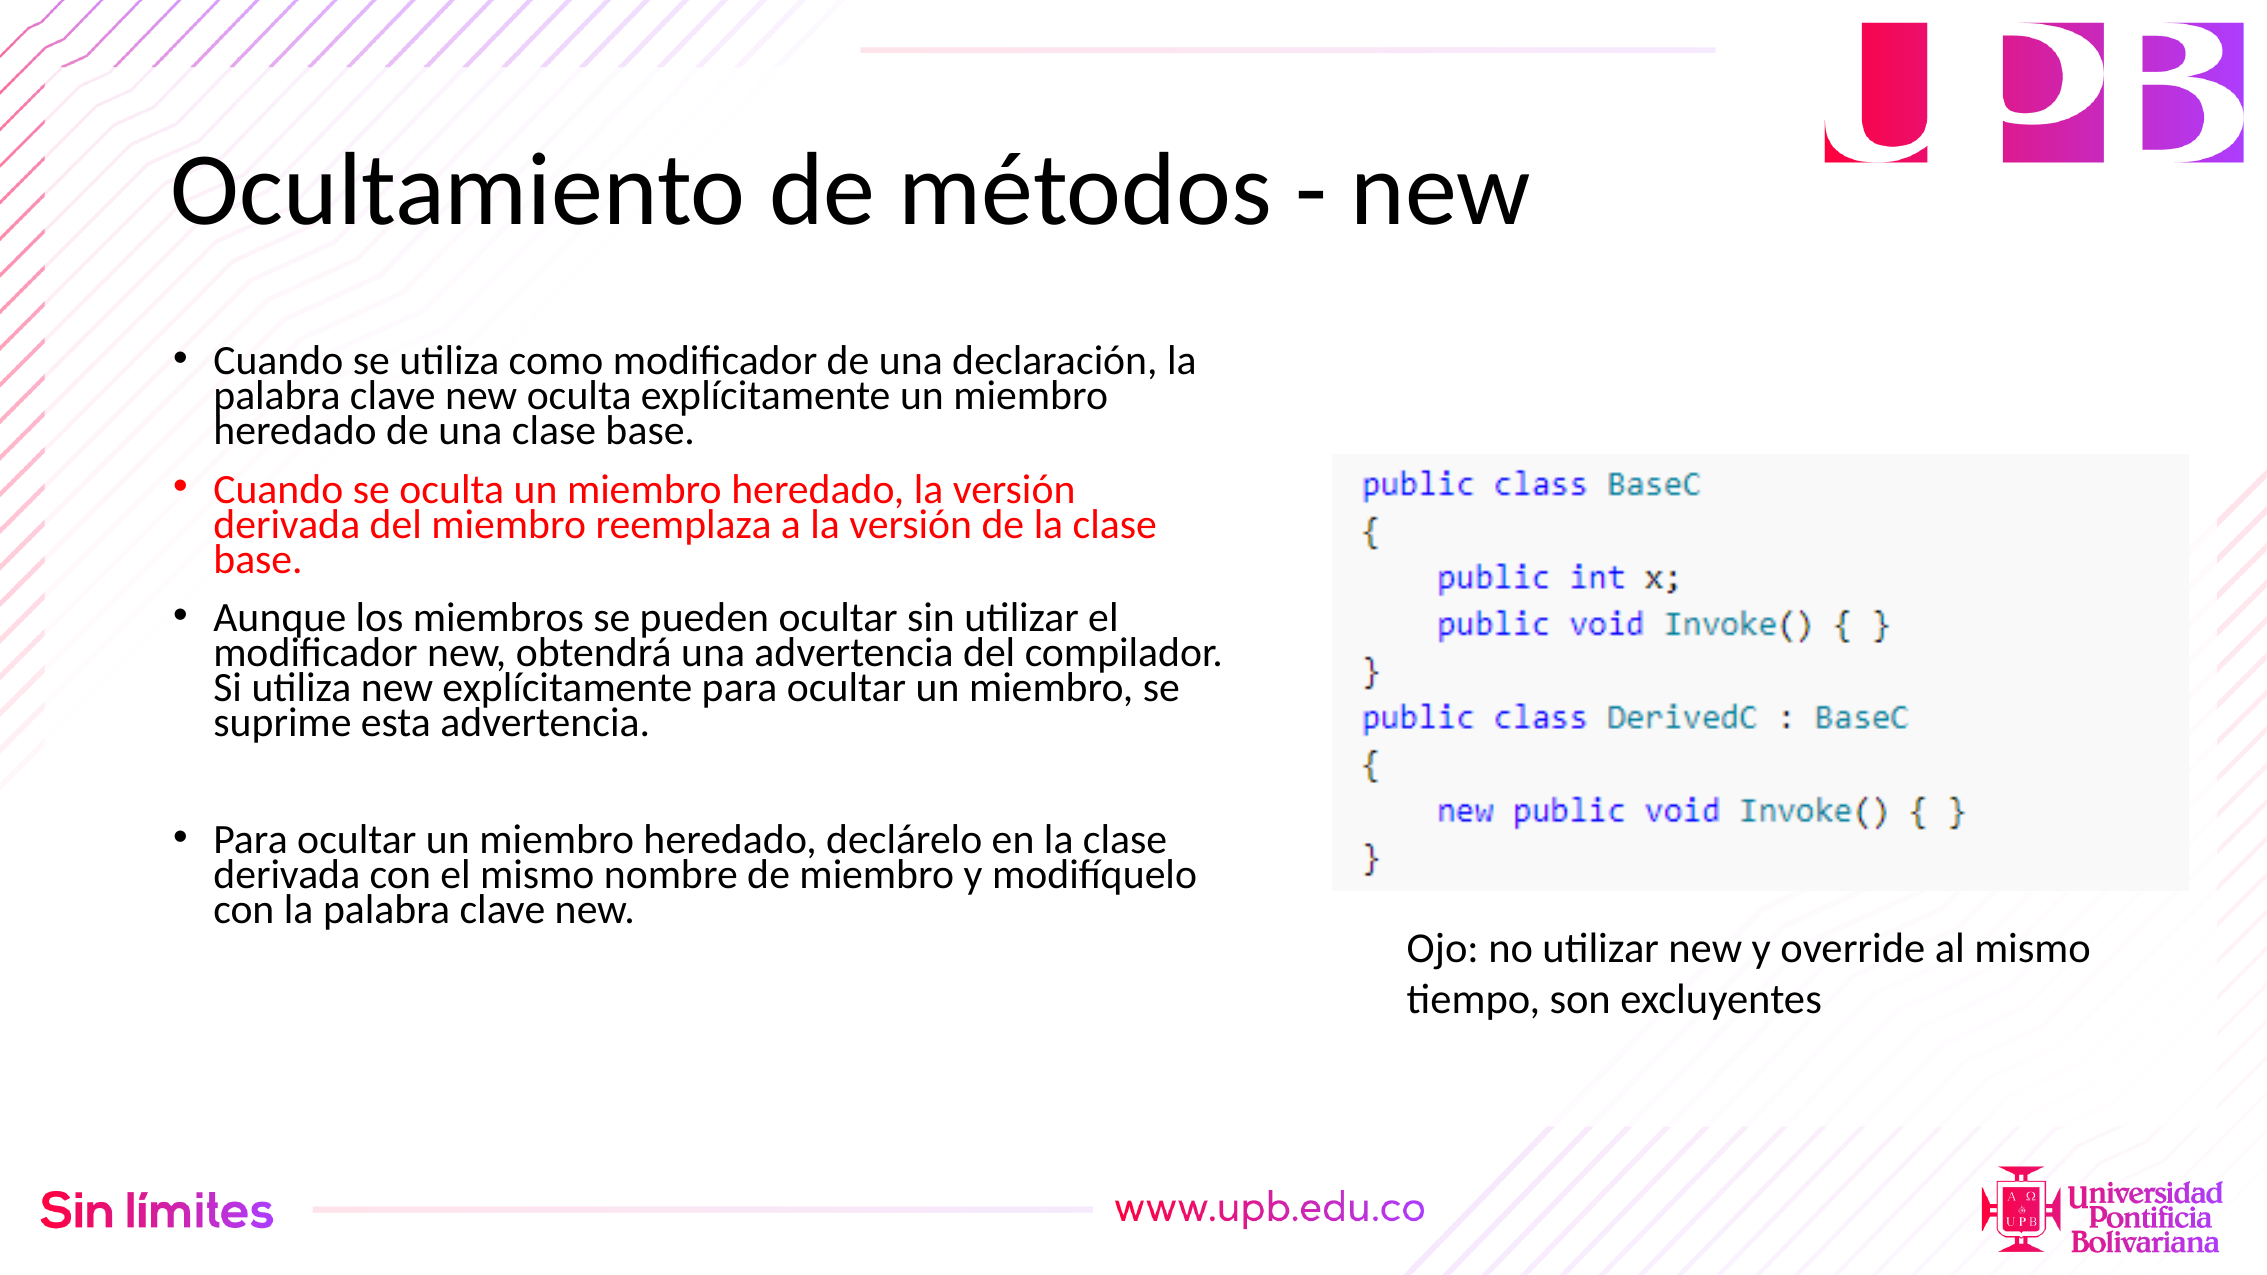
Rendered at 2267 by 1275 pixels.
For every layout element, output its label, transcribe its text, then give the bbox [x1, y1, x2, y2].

picture [0, 0, 2267, 1275]
list Cuando se utiliza como modificador de una declaración, la palabra clave new oculta explícitamente un miembro heredado de una clase base. Cuando se oculta un miembro heredado, la versión derivada del miembro reemplaza a la versión de la clase base. Aunque los miembros se pueden ocultar sin utilizar el modificador new, obtendrá una advertencia del compilador. Si utiliza new explícitamente para ocultar un miembro, se suprime esta advertencia. Para ocultar un miembro heredado, declárelo en la clase derivada con el mismo nombre de miembro y modifíquelo con la palabra clave new. [155, 339, 1240, 1149]
title Ocultamiento de métodos - new [155, 67, 2111, 315]
text_box Ojo: no utilizar new y override al mismo tiempo, son excluyentes [1391, 912, 2111, 1031]
